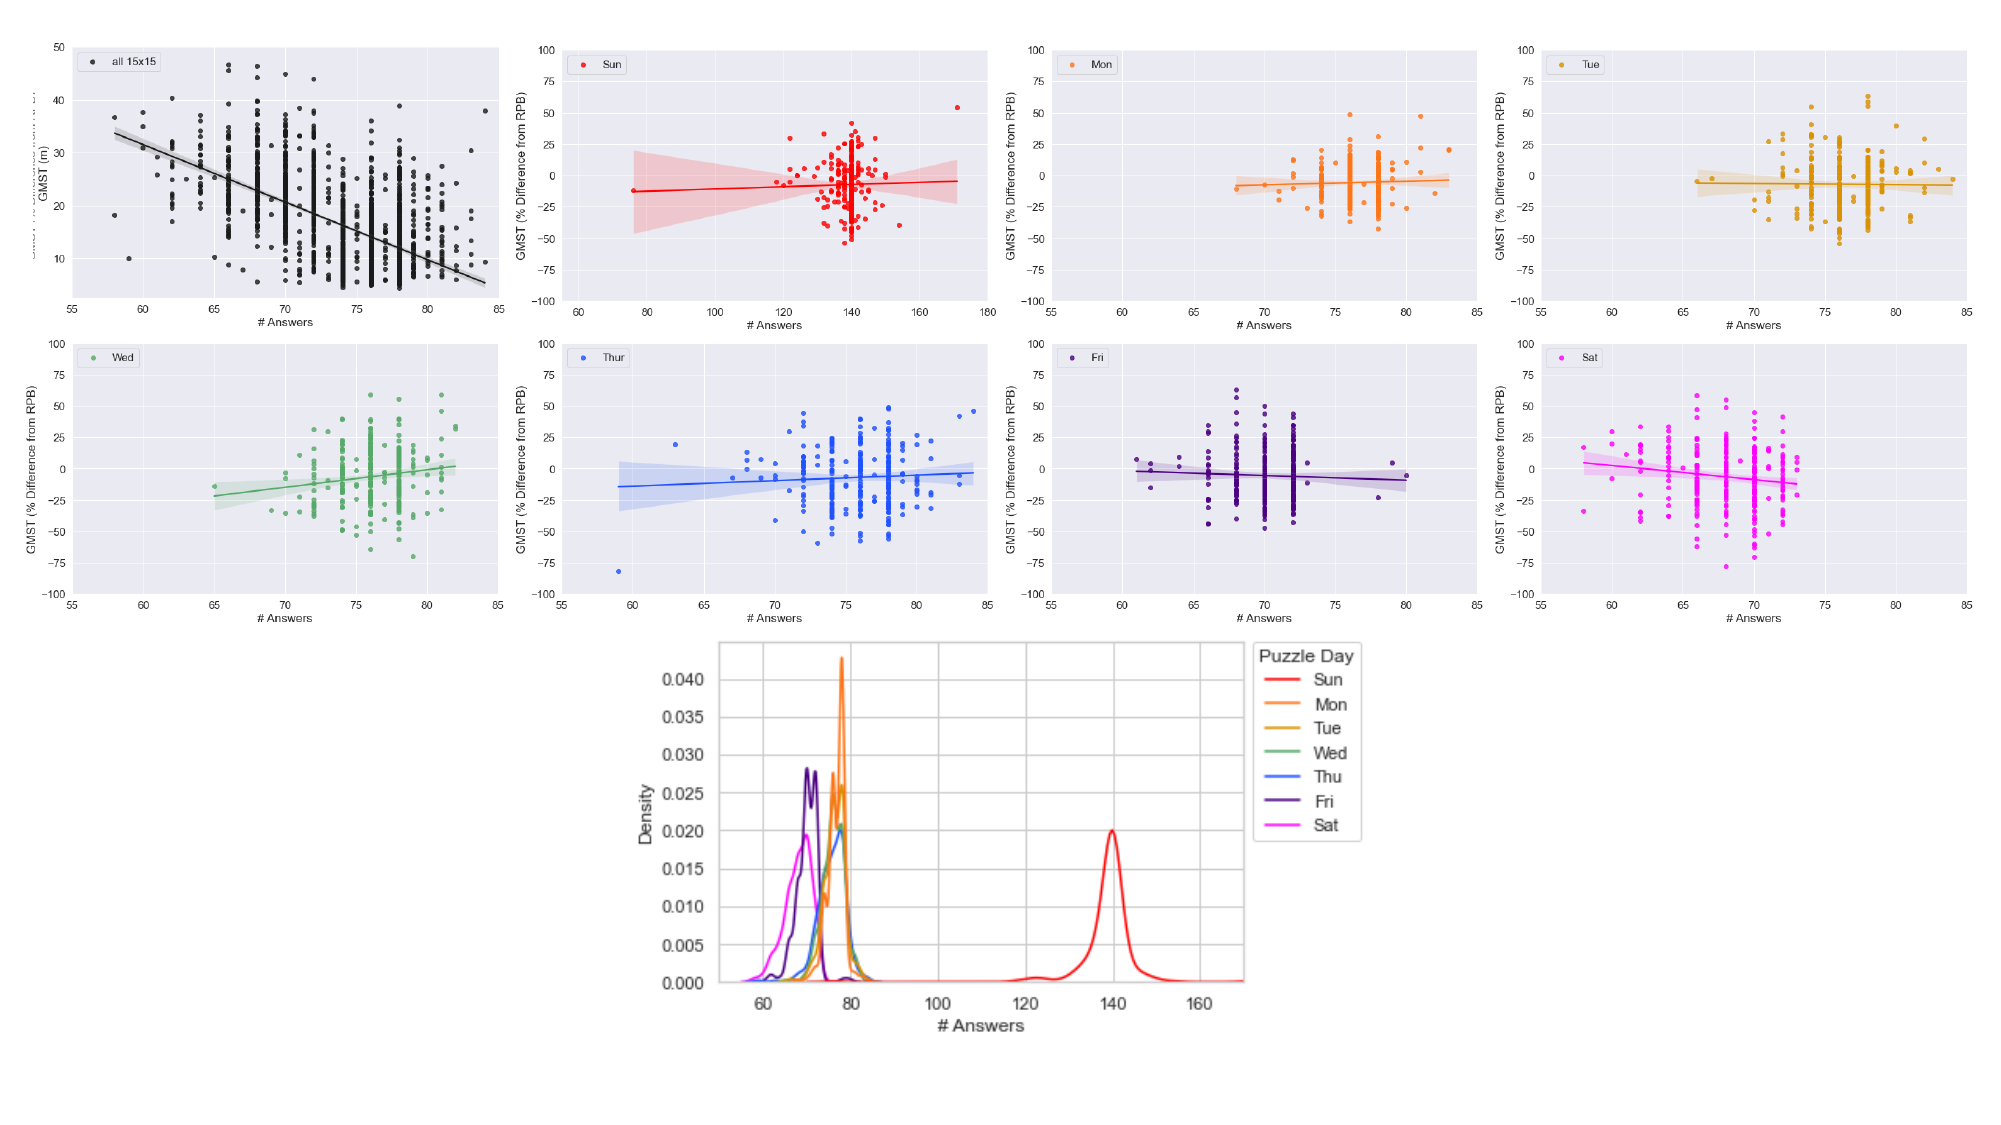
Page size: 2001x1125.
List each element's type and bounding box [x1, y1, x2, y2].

picture [628, 631, 1372, 1046]
picture [22, 38, 1978, 629]
